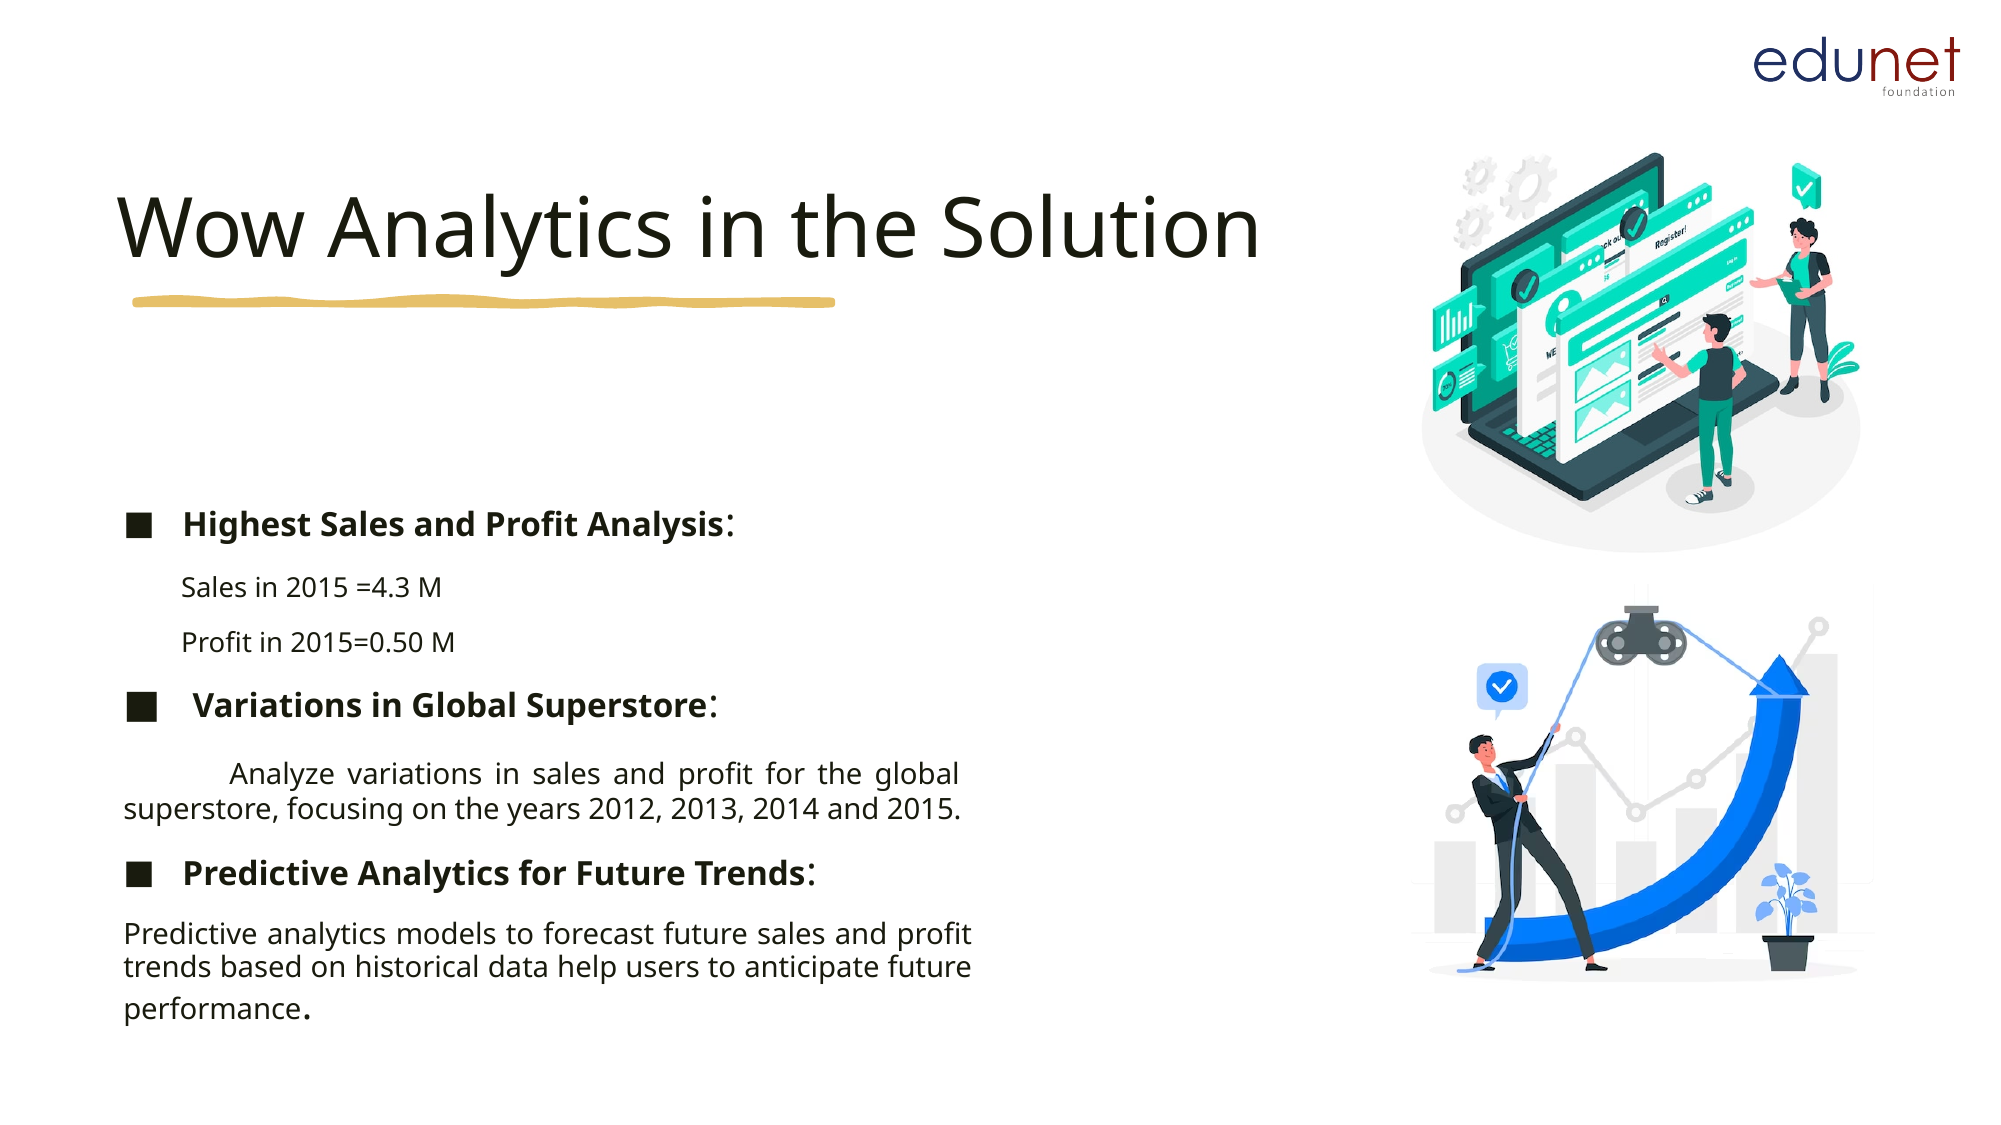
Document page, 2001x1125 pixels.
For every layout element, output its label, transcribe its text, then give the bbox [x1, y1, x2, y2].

title Wow Analytics in the Solution [101, 72, 1308, 390]
text_box [132, 294, 835, 309]
list Highest Sales and Profit Analysis: Sales in 2015 =4.3 M Profit in 2015=0.50 M Variations in Global Superstore: Analyze variations in sales and profit for the global superstore, focusing on the years 2012, 2013, 2014 and 2015. Predictive Analytics for Future Trends: Predictive analytics models to forecast future sales and profit trends based on historical data help users to anticipate future performance. [108, 493, 989, 1041]
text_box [1411, 111, 1875, 990]
picture [1745, 28, 1970, 104]
